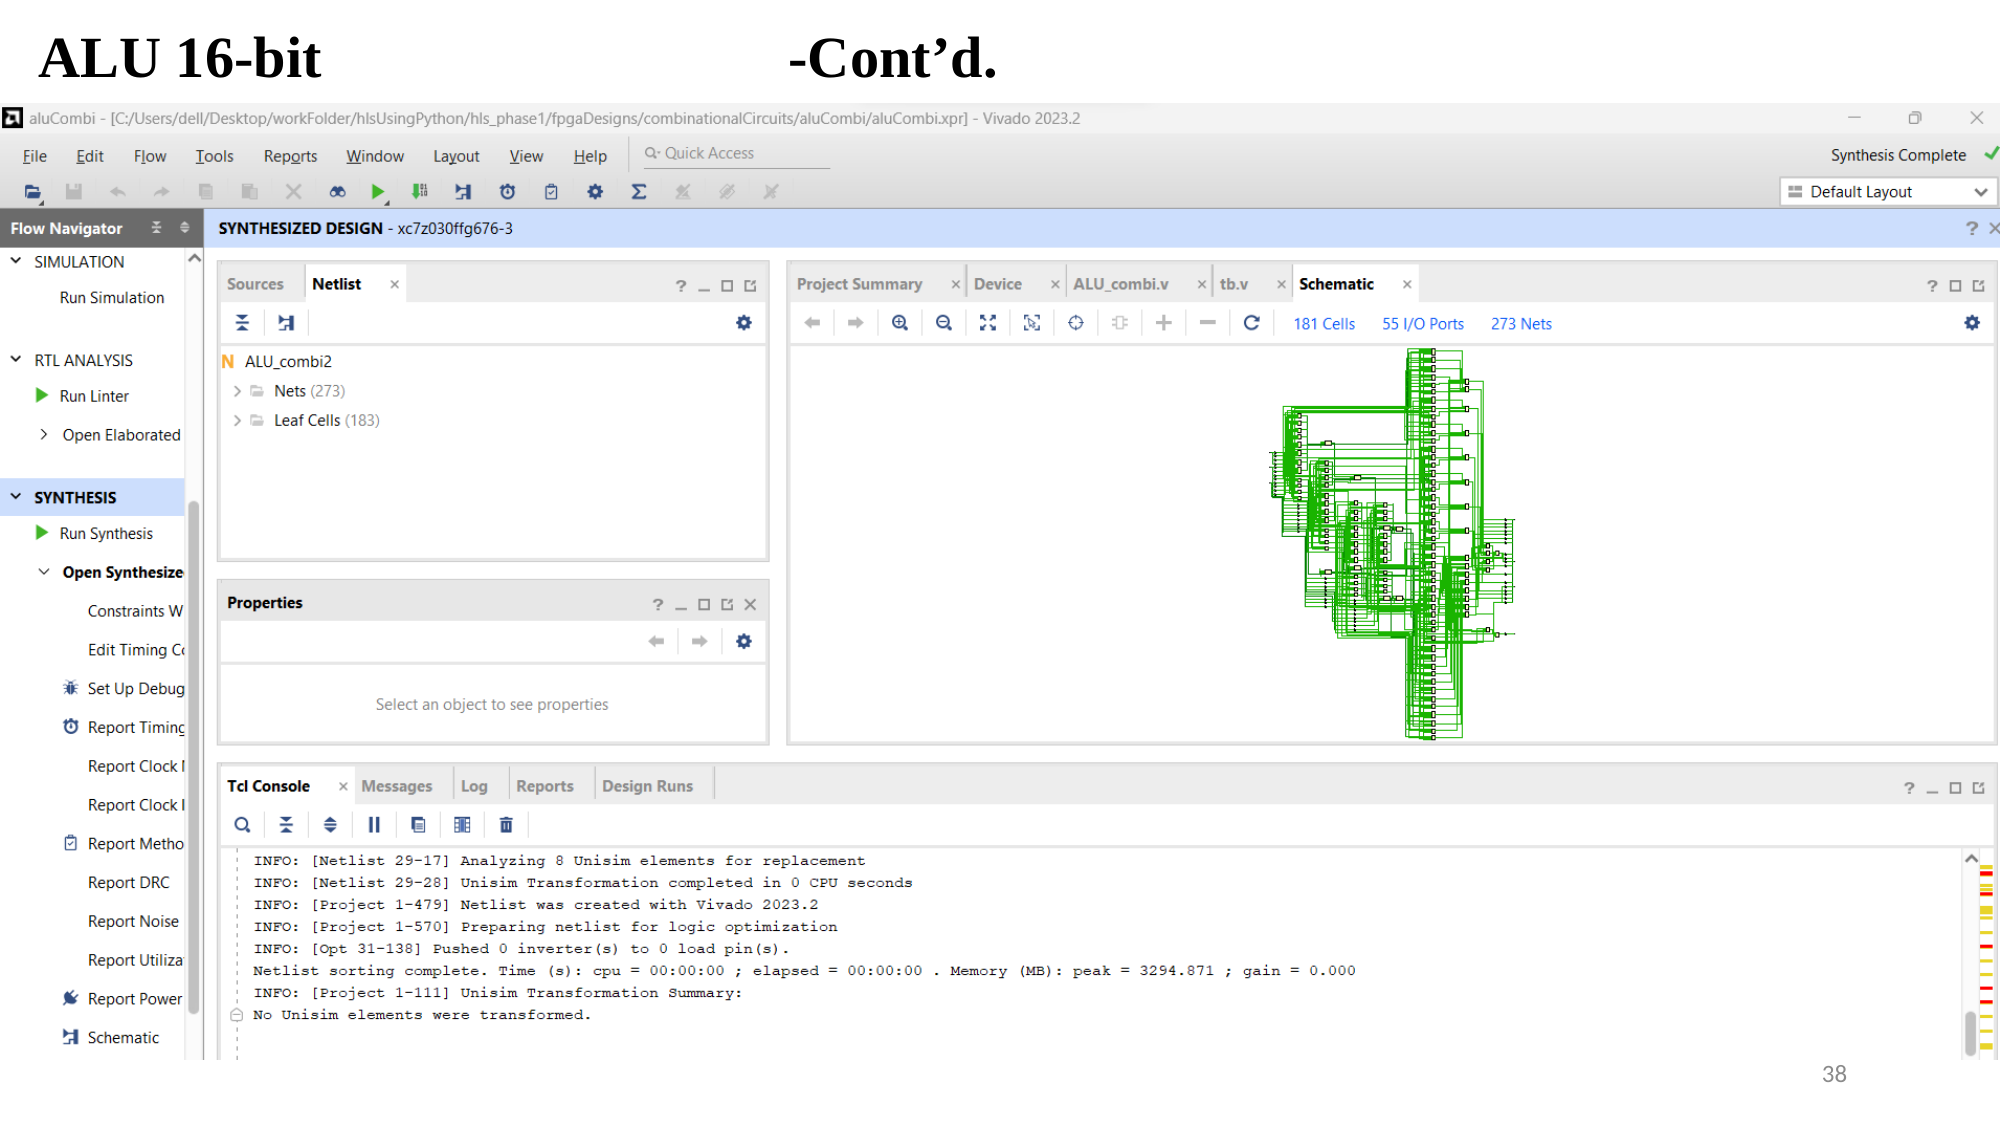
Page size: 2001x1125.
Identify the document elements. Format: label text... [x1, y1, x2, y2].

slide_number 38 [1412, 1060, 1863, 1103]
picture [0, 103, 2000, 1060]
text_box ALU 16-bit -Cont’d. [23, 12, 1013, 97]
